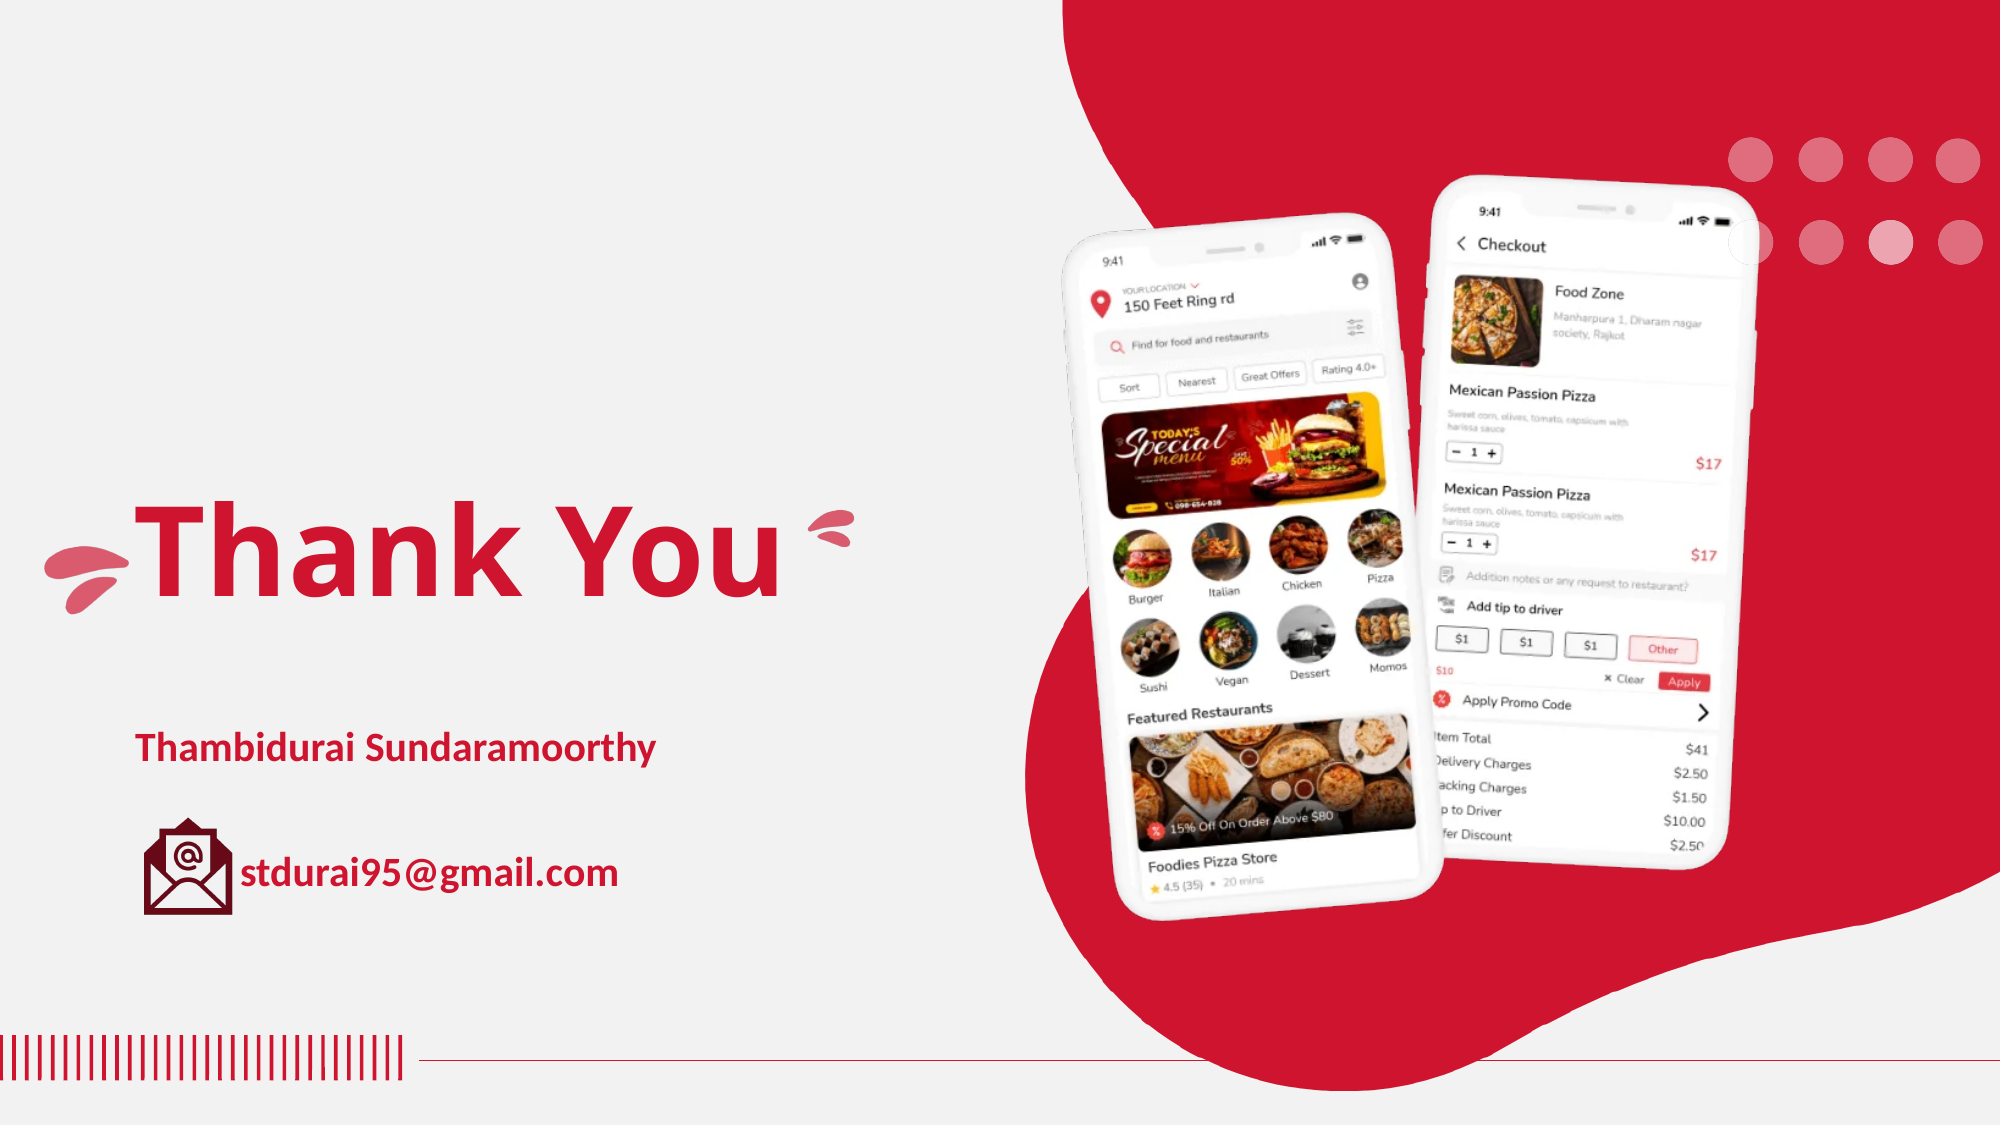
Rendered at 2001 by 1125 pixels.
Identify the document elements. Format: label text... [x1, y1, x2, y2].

text_box stdurai95@gmail.com [246, 844, 622, 895]
picture [1024, 0, 2000, 1092]
title Thank You [118, 481, 835, 685]
picture [807, 508, 858, 549]
picture [134, 813, 241, 919]
text_box Thambidurai Sundaramoorthy [135, 720, 681, 771]
picture [42, 540, 131, 617]
